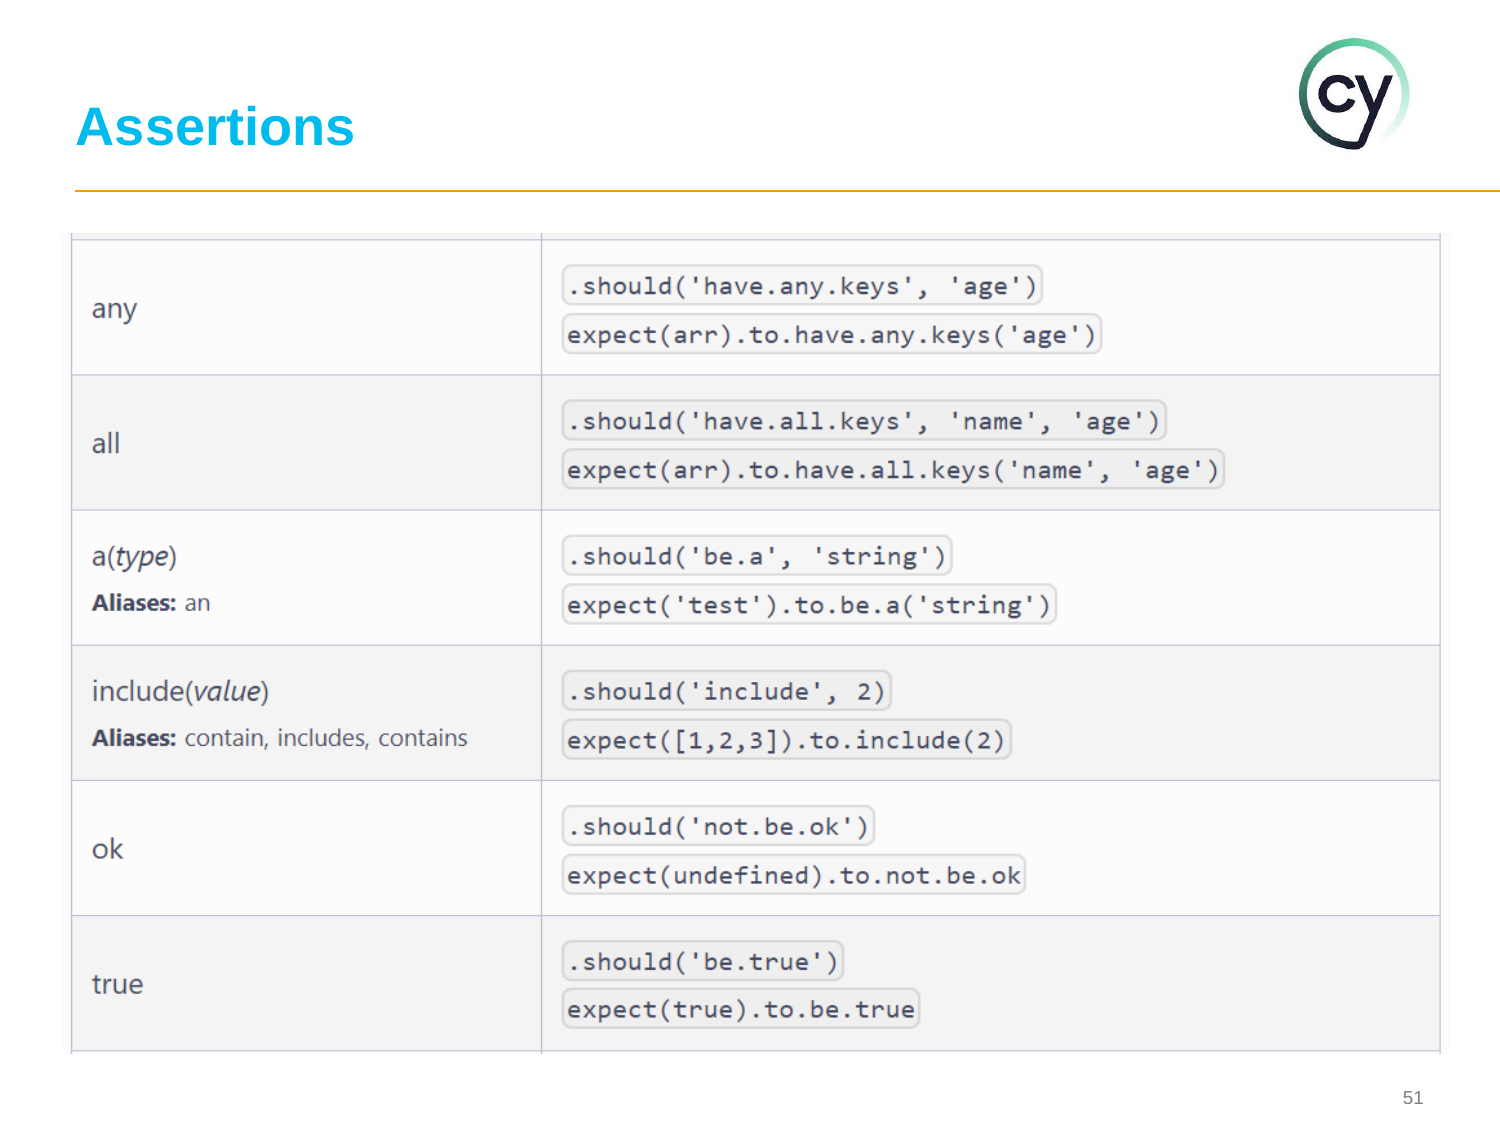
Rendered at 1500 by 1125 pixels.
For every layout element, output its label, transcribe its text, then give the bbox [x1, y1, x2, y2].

title Assertions [75, 27, 1422, 157]
picture [62, 233, 1451, 1055]
